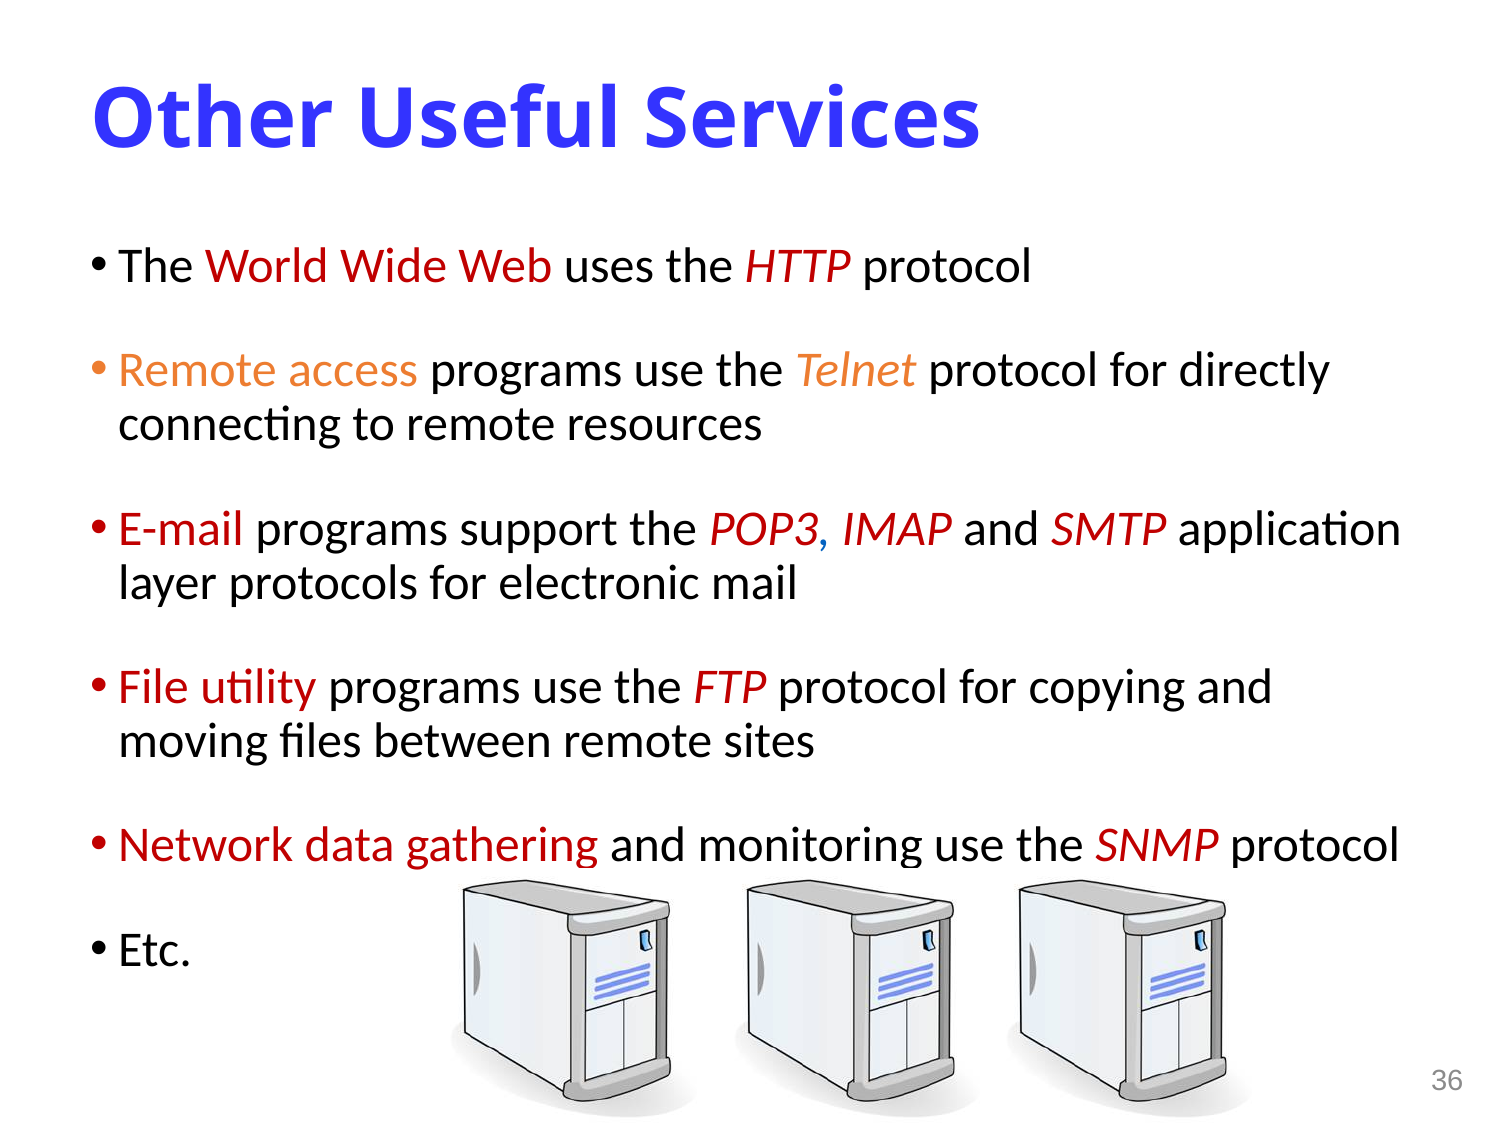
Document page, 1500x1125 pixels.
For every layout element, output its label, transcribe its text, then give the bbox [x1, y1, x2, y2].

title Other Useful Services [75, 45, 1425, 197]
slide_number 36 [1399, 1046, 1479, 1112]
picture [726, 868, 980, 1125]
list The World Wide Web uses the HTTP protocol Remote access programs use the Telnet protocol for directly connecting to remote resources E-mail programs support the POP3, IMAP and SMTP application layer protocols for electronic mail File utility programs use the FTP protocol for copying and moving files between remote sites Network data gathering and monitoring use the SNMP protocol Etc. [75, 231, 1425, 1005]
picture [442, 868, 697, 1125]
picture [998, 868, 1252, 1125]
